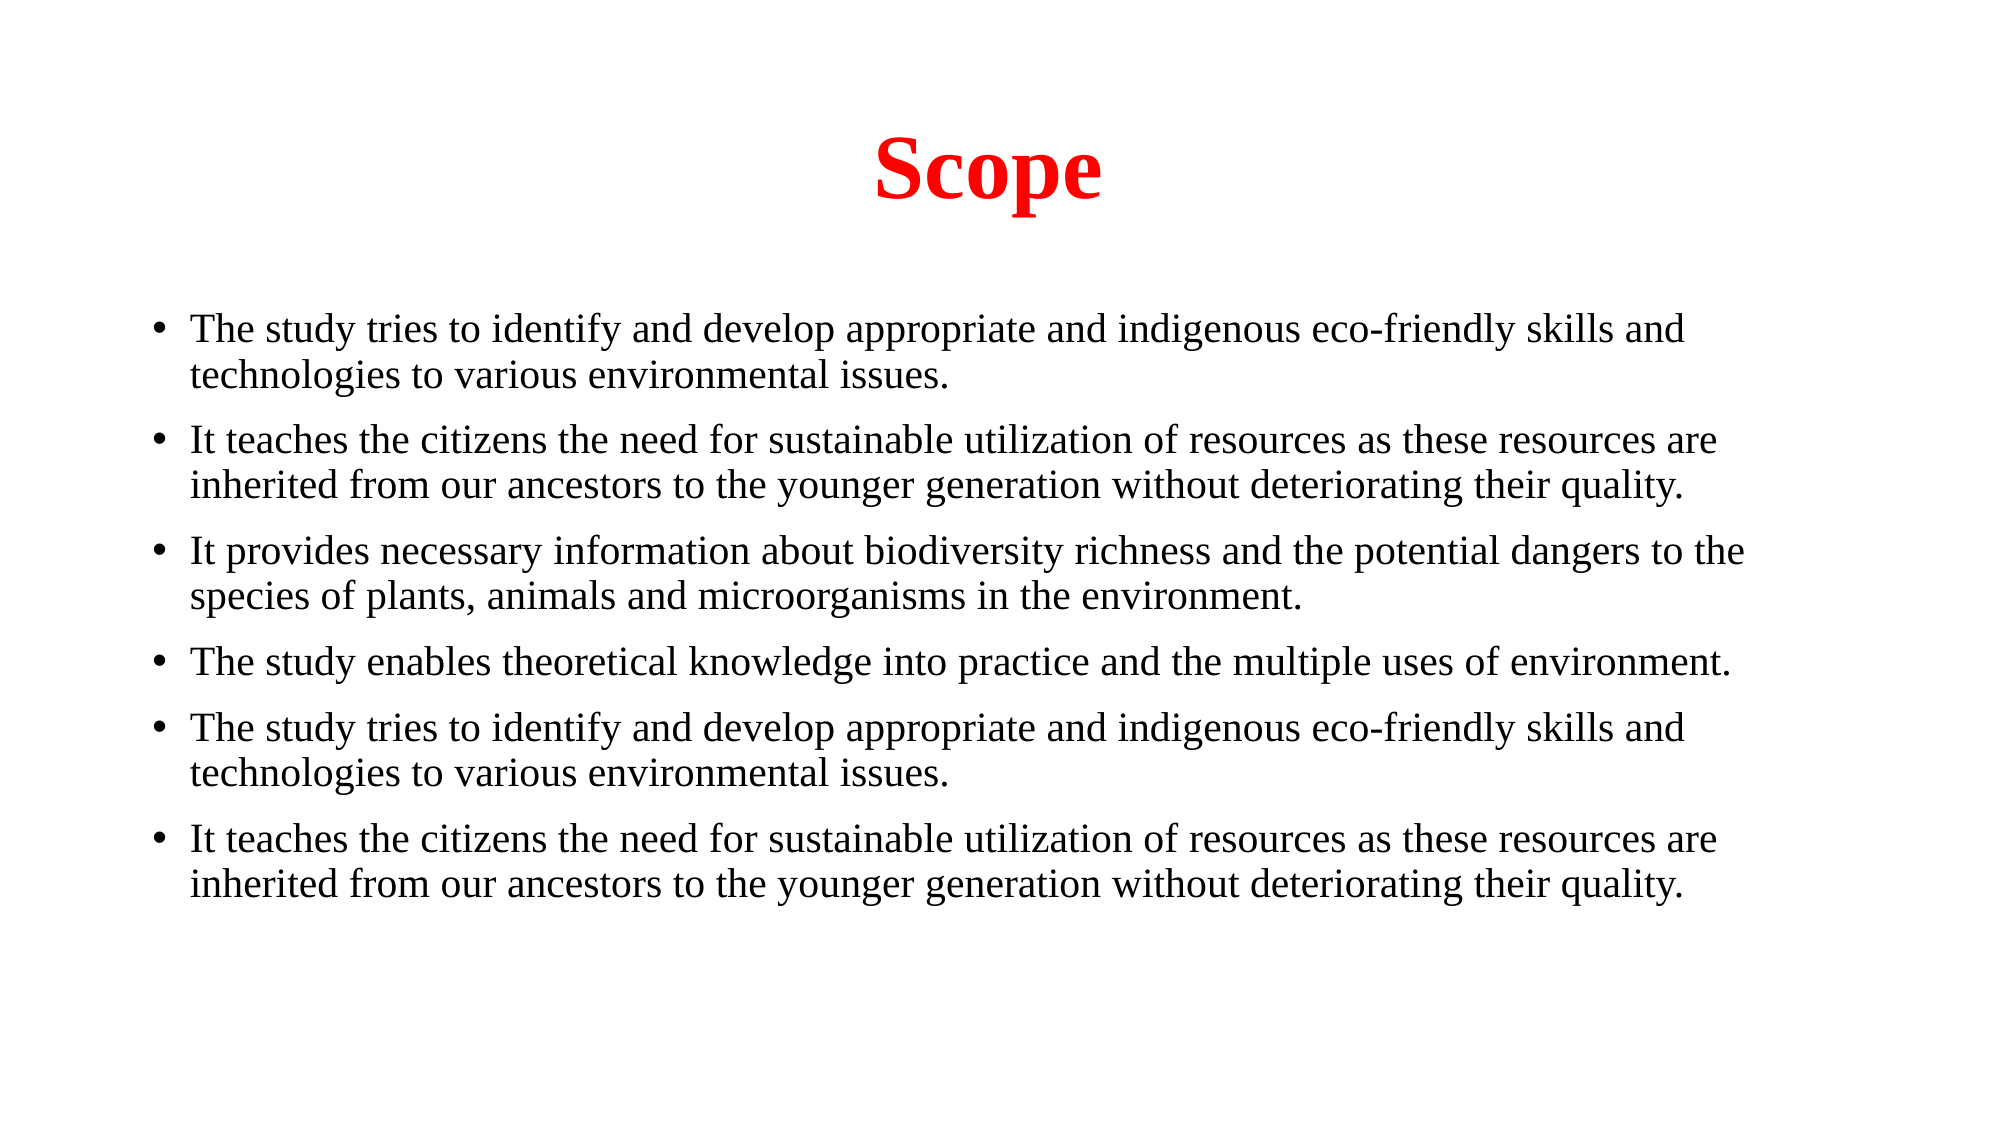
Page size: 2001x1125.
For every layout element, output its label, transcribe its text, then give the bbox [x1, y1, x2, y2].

title Scope [137, 59, 1863, 278]
list The study tries to identify and develop appropriate and indigenous eco-friendly skills and technologies to various environmental issues. It teaches the citizens the need for sustainable utilization of resources as these resources are inherited from our ancestors to the younger generation without deteriorating their quality. It provides necessary information about biodiversity richness and the potential dangers to the species of plants, animals and microorganisms in the environment. The study enables theoretical knowledge into practice and the multiple uses of environment. The study tries to identify and develop appropriate and indigenous eco-friendly skills and technologies to various environmental issues. It teaches the citizens the need for sustainable utilization of resources as these resources are inherited from our ancestors to the younger generation without deteriorating their quality. [137, 299, 1863, 1014]
